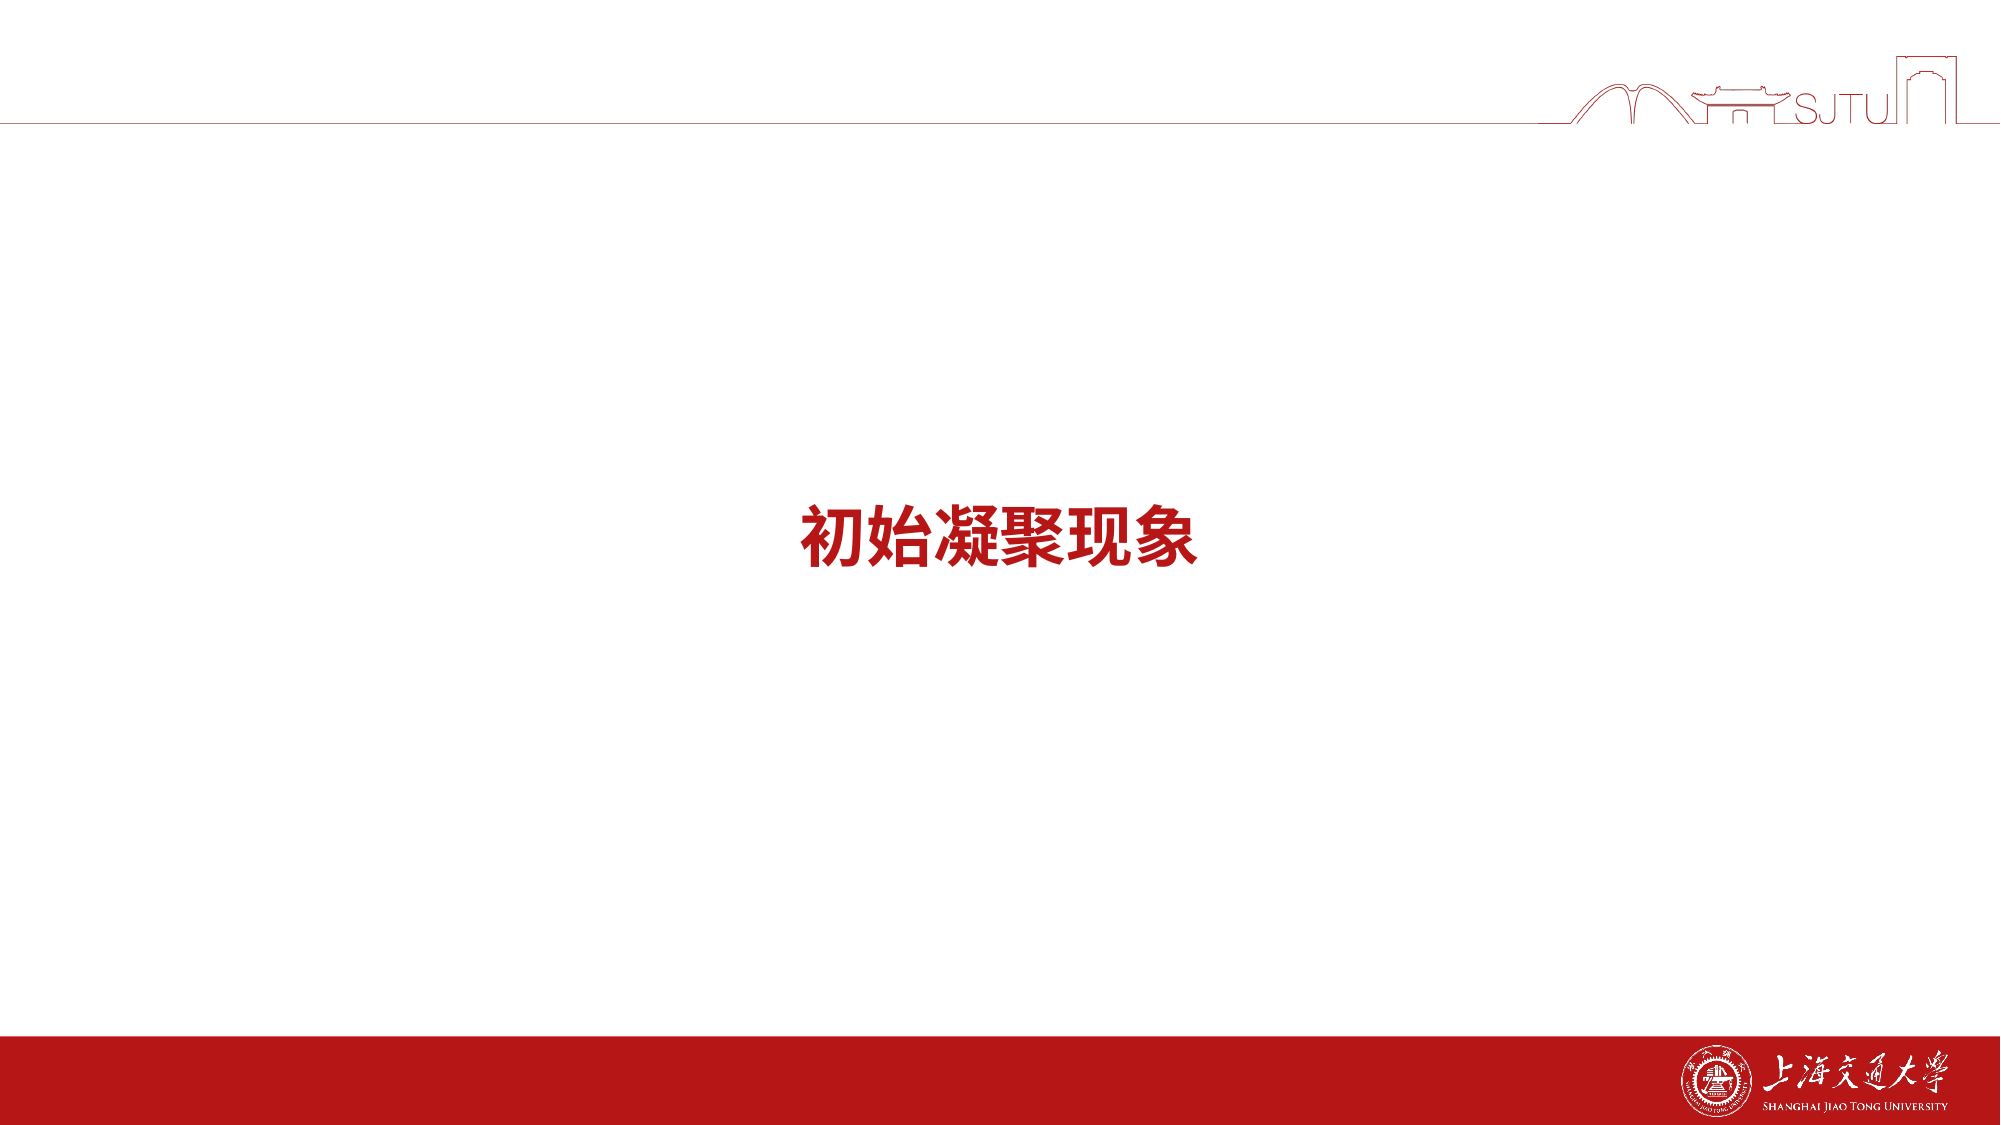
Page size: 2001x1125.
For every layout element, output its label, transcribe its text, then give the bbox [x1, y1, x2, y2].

picture [1681, 1045, 1948, 1117]
picture [0, 56, 2000, 124]
title 初始凝聚现象 [0, 473, 2000, 576]
